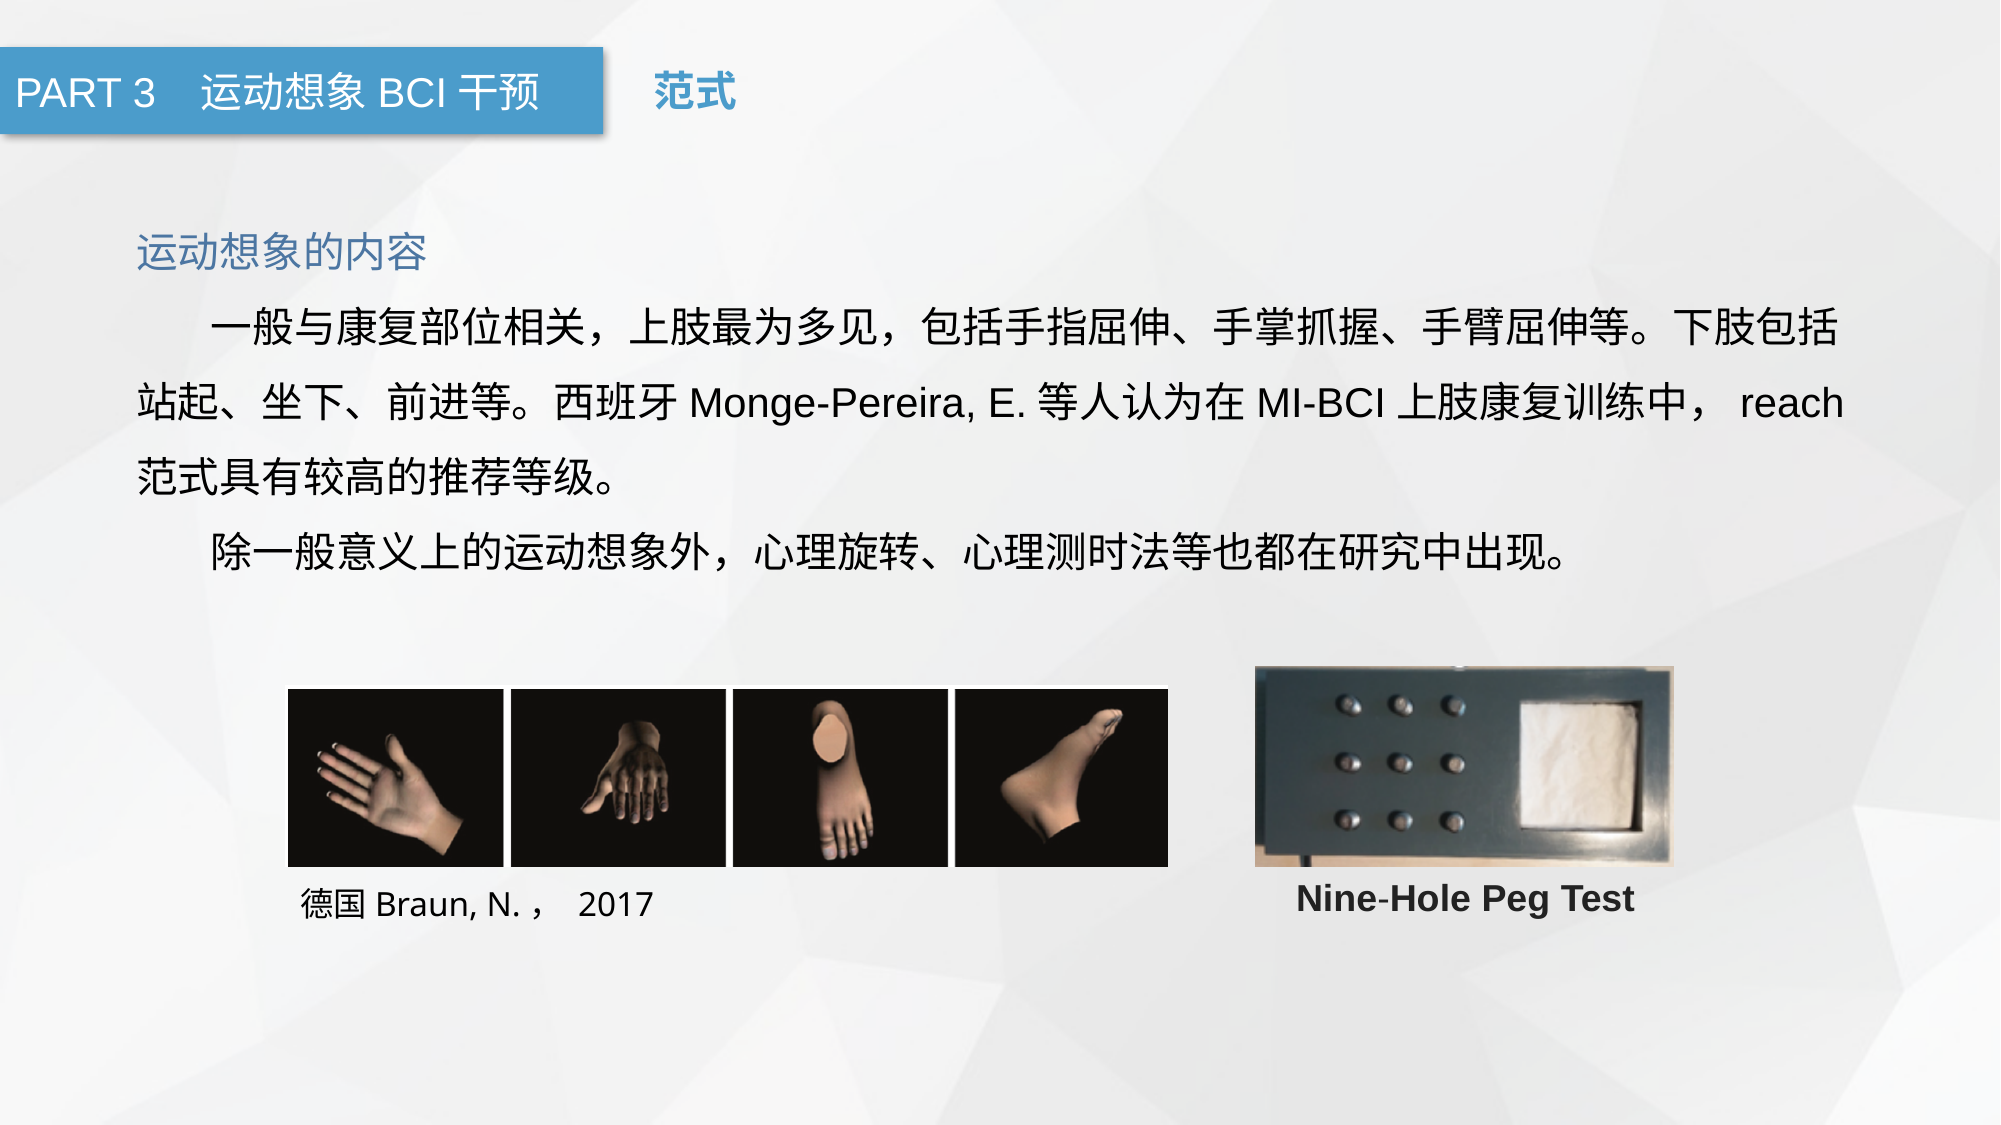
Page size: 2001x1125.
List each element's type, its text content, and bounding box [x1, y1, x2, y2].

text_box Nine-Hole Peg Test [1281, 867, 1650, 926]
text_box PART 3 运动想象BCI干预 [0, 46, 604, 135]
text_box 德国Braun, N.， 2017 [285, 875, 869, 931]
picture [285, 685, 1168, 867]
picture [1255, 666, 1674, 867]
text_box 运动想象的内容 一般与康复部位相关，上肢最为多见，包括手指屈伸、手掌抓握、手臂屈伸等。下肢包括站起、坐下、前进等。西班牙Monge-Pereira, E.等人认为在MI-BCI上肢康复训练中，reach范式具有较高的推荐等级。 除一般意义上的运动想象外，心理旋转、心理测时法等也都在研究中出现。 [121, 193, 1879, 584]
text_box 范式 [639, 57, 753, 123]
